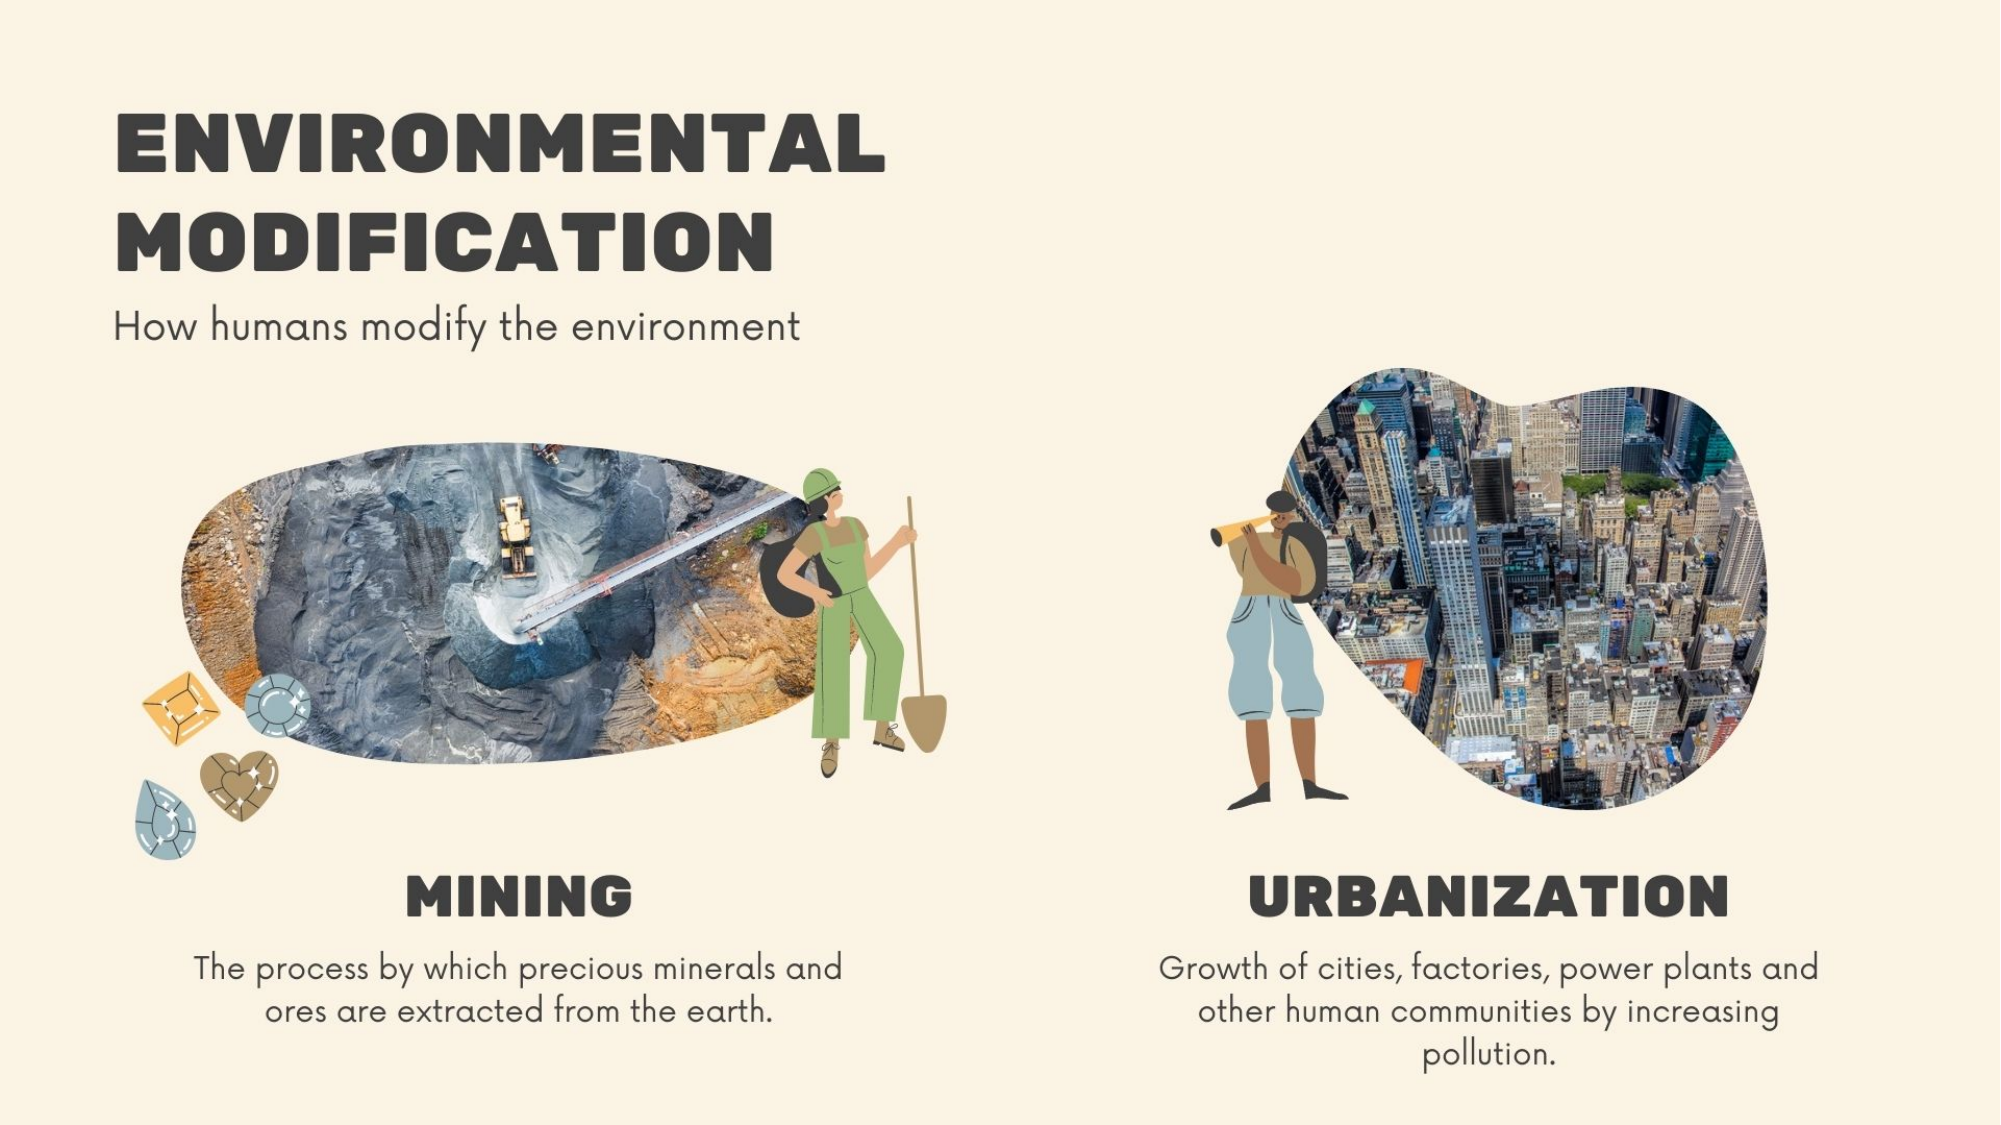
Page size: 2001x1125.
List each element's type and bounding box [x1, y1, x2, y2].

list [0, 0, 2000, 1125]
